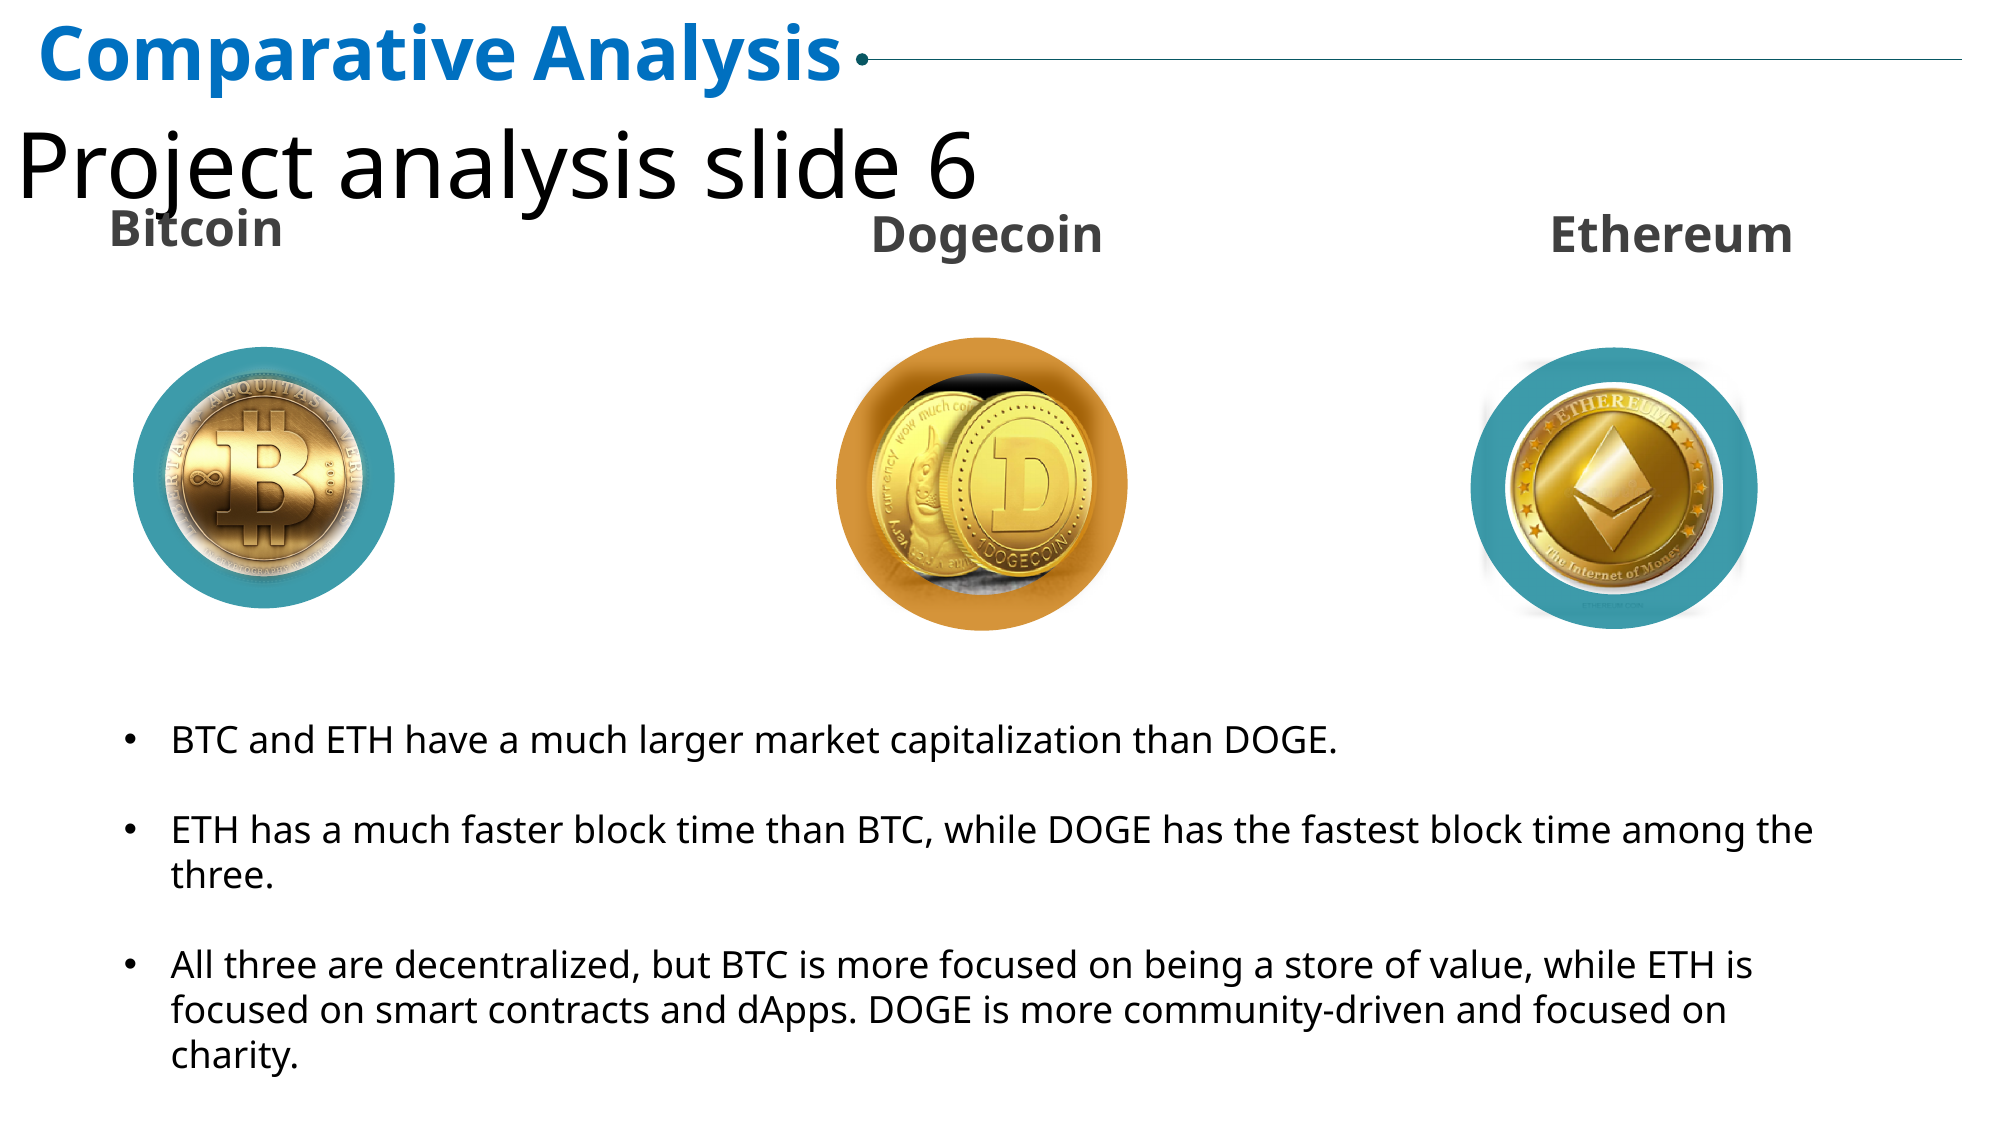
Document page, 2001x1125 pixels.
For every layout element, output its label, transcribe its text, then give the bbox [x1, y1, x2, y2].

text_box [1444, 323, 1781, 653]
text_box Dogecoin [788, 222, 1187, 263]
text_box Bitcoin [0, 216, 284, 257]
text_box Comparative Analysis [37, 15, 1963, 167]
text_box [133, 346, 395, 609]
text_box BTC and ETH have a much larger market capitalization than DOGE. ETH has a much faster block time than BTC, while DOGE has the fastest block time among the three. All three are decentralized, but BTC is more focused on being a store of value, while ETH is focused on smart contracts and dApps. DOGE is more community-driven and focused on charity. [108, 709, 1875, 1125]
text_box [822, 323, 1142, 644]
text_box Ethereum [1549, 222, 1949, 263]
title Project analysis slide 6 [0, 59, 1725, 278]
